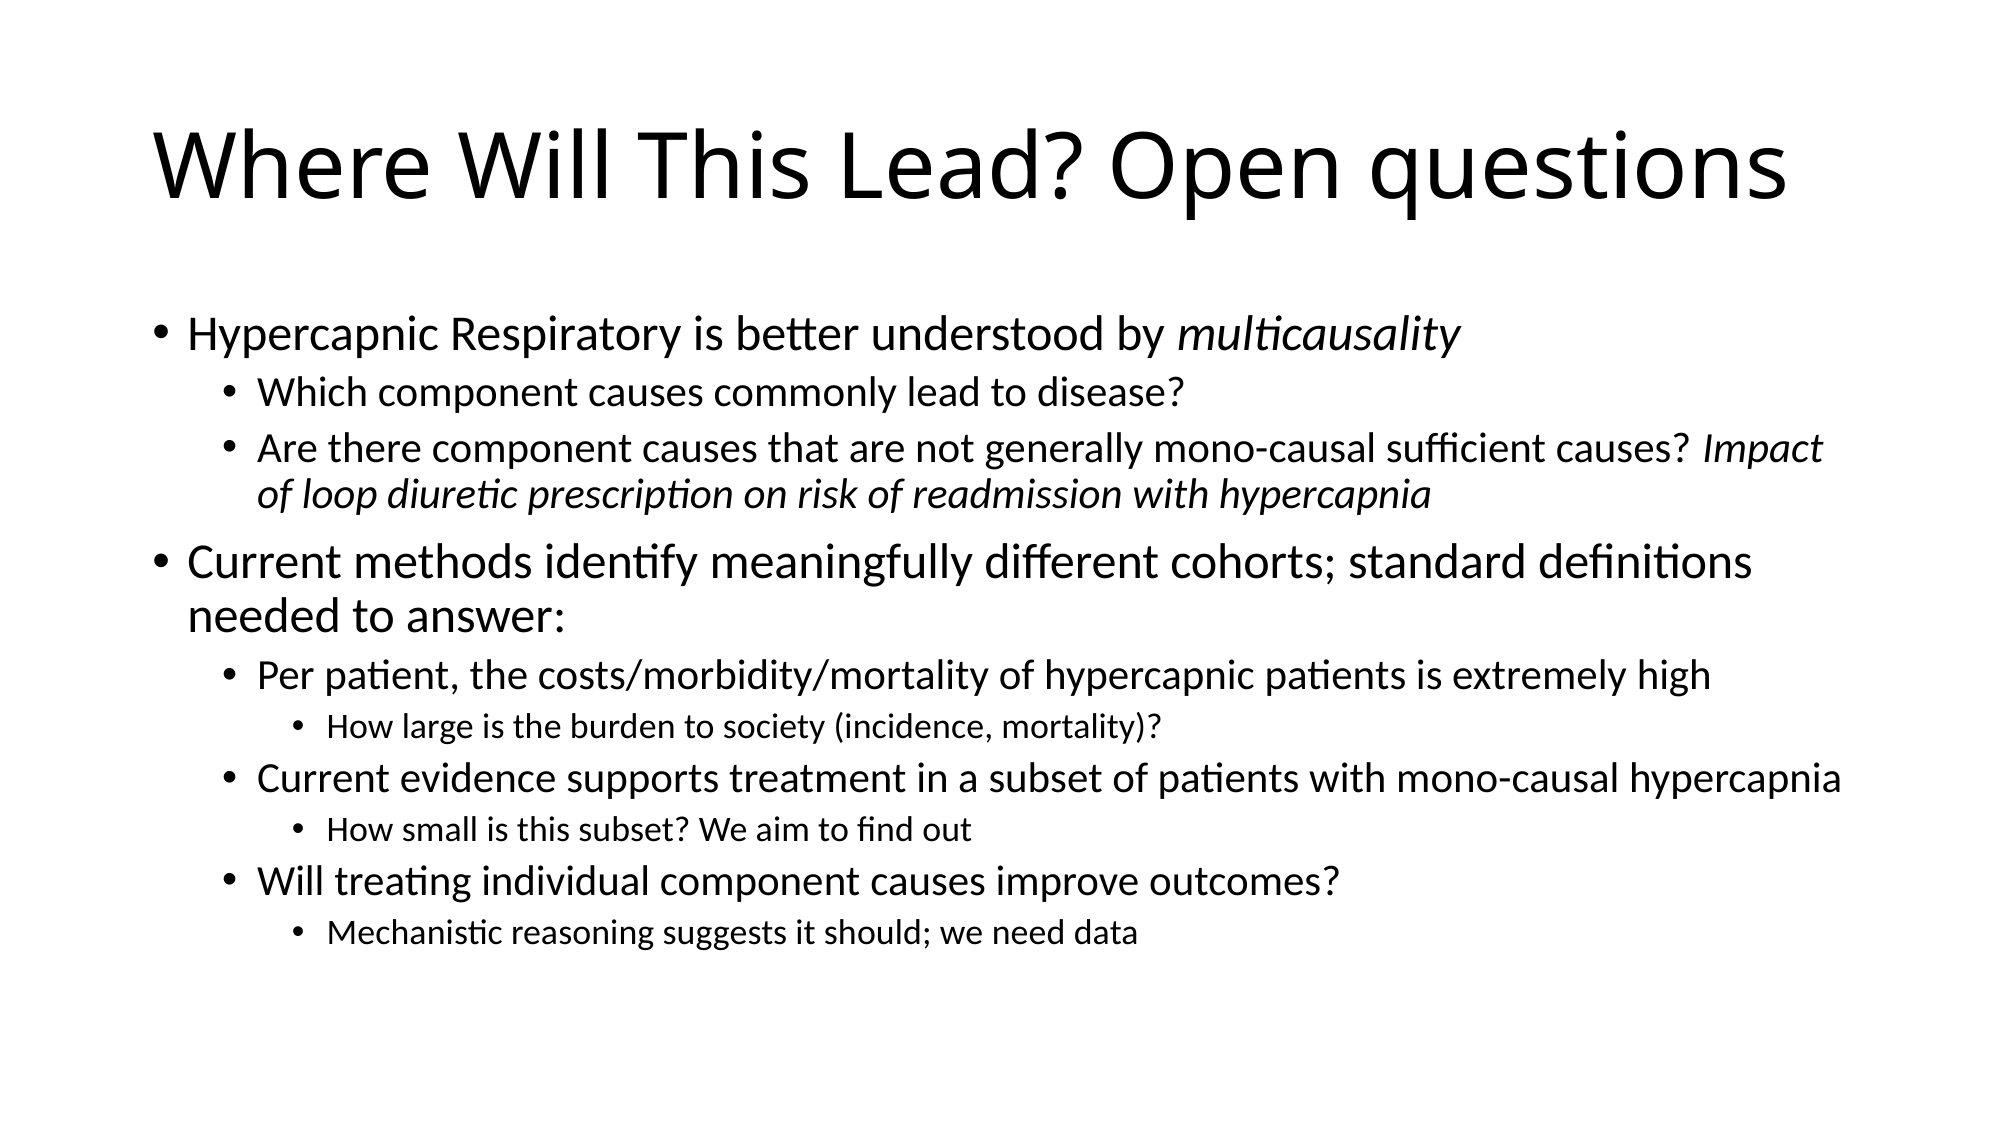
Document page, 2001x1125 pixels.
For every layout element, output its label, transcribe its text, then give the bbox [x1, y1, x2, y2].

list Hypercapnic Respiratory is better understood by multicausality Which component causes commonly lead to disease? Are there component causes that are not generally mono-causal sufficient causes? Impact of loop diuretic prescription on risk of readmission with hypercapnia Current methods identify meaningfully different cohorts; standard definitions needed to answer: Per patient, the costs/morbidity/mortality of hypercapnic patients is extremely high How large is the burden to society (incidence, mortality)? Current evidence supports treatment in a subset of patients with mono-causal hypercapnia How small is this subset? We aim to find out Will treating individual component causes improve outcomes? Mechanistic reasoning suggests it should; we need data [137, 299, 1863, 1014]
title Where Will This Lead? Open questions [137, 59, 1863, 278]
